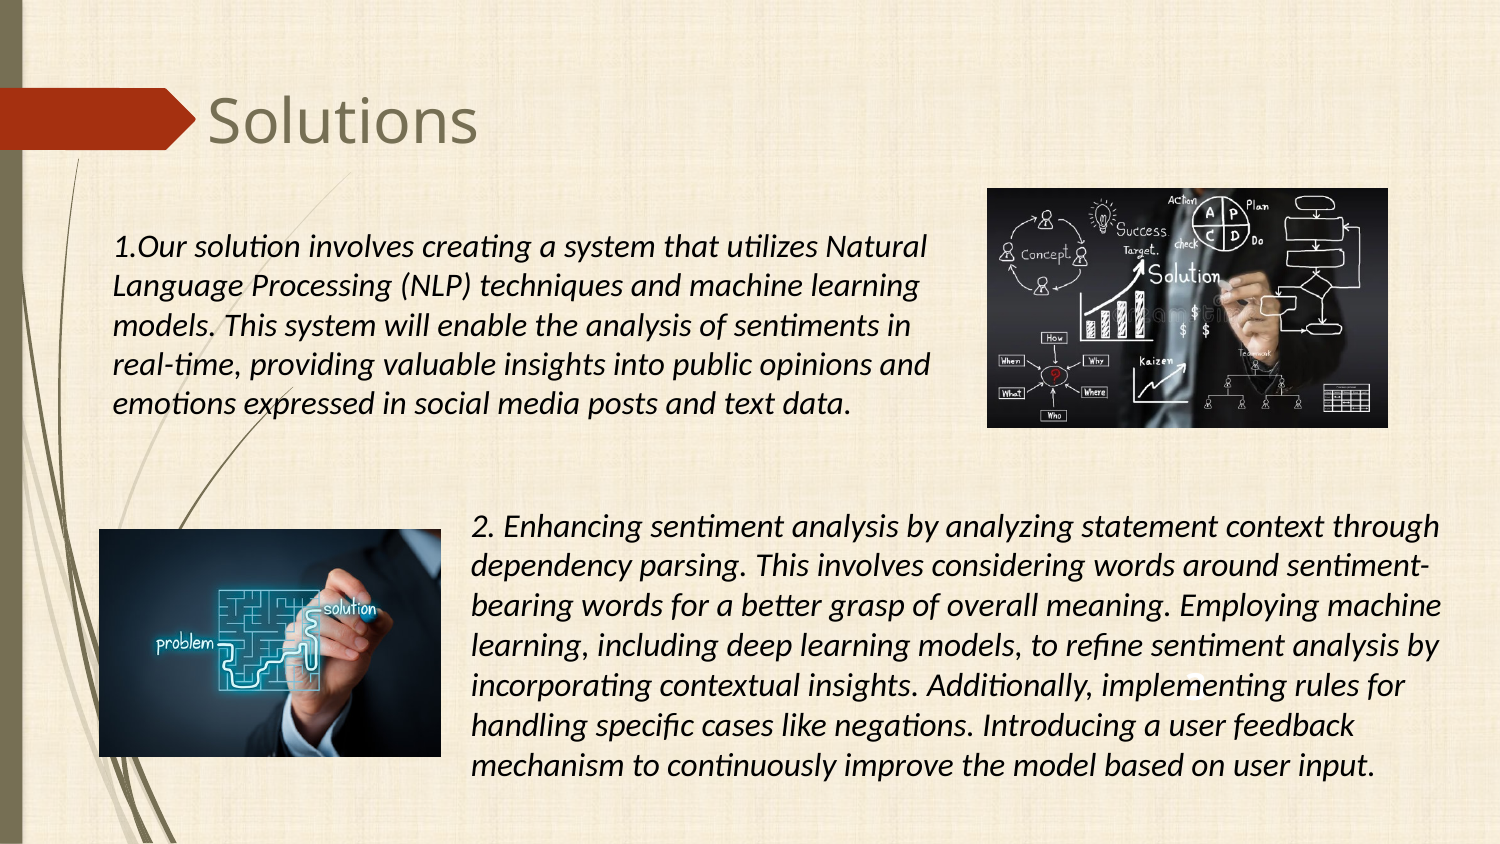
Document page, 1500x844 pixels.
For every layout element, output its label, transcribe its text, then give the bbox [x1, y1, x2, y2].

picture [987, 188, 1388, 428]
text_box 1.Our solution involves creating a system that utilizes Natural Language Processing (NLP) techniques and machine learning models. This system will enable the analysis of sentiments in real-time, providing valuable insights into public opinions and emotions expressed in social media posts and text data. [112, 194, 963, 422]
text_box 2. Enhancing sentiment analysis by analyzing statement context through dependency parsing. This involves considering words around sentiment-bearing words for a better grasp of overall meaning. Employing machine learning, including deep learning models, to refine sentiment analysis by incorporating contextual insights. Additionally, implementing rules for handling specific cases like negations. Introducing a user feedback mechanism to continuously improve the model based on user input. [456, 496, 1500, 791]
title Solutions [0, 23, 738, 223]
picture [99, 529, 441, 758]
